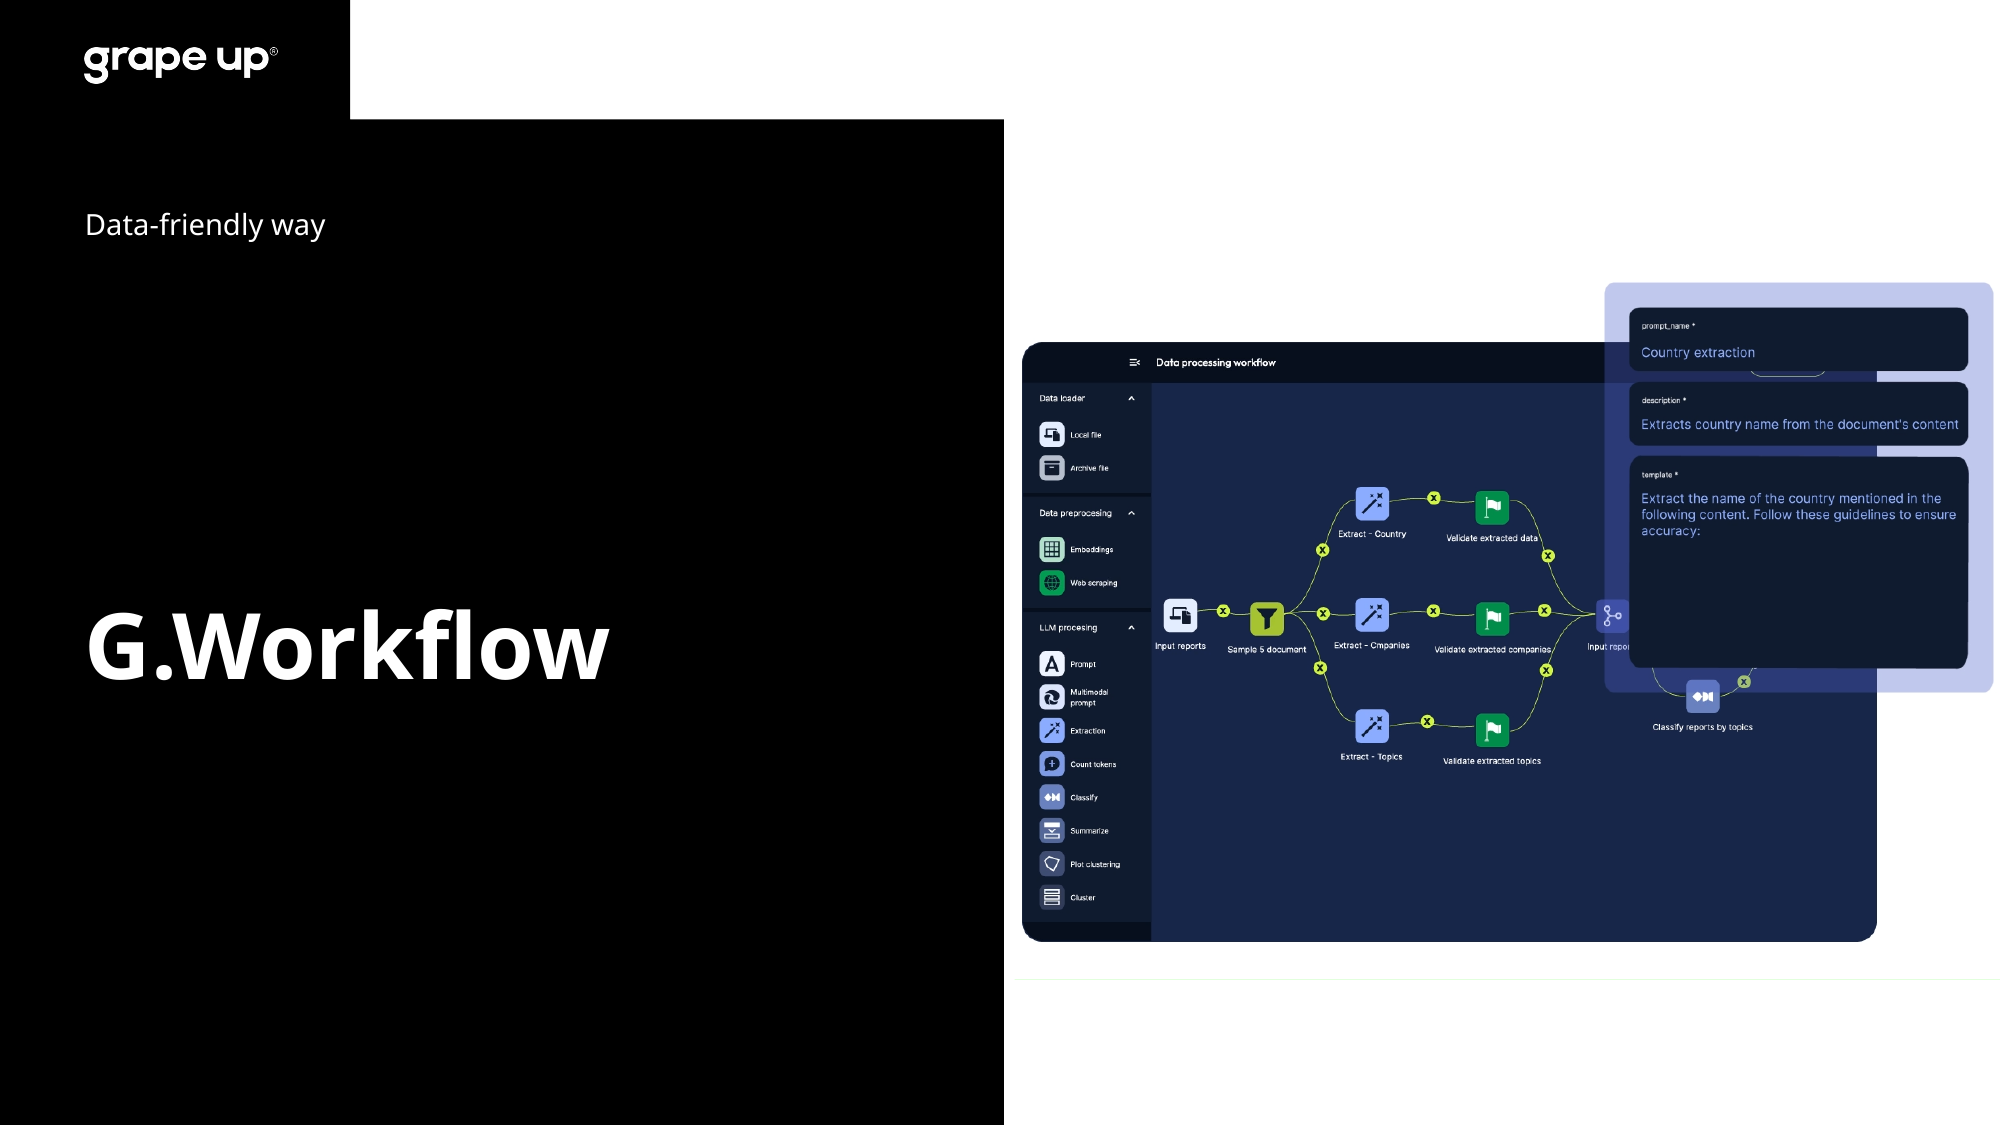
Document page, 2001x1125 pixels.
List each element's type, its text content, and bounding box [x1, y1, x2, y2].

list Data-friendly way [84, 192, 679, 241]
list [1014, 254, 2000, 980]
picture [84, 47, 278, 84]
title G.Workflow [84, 276, 902, 1030]
